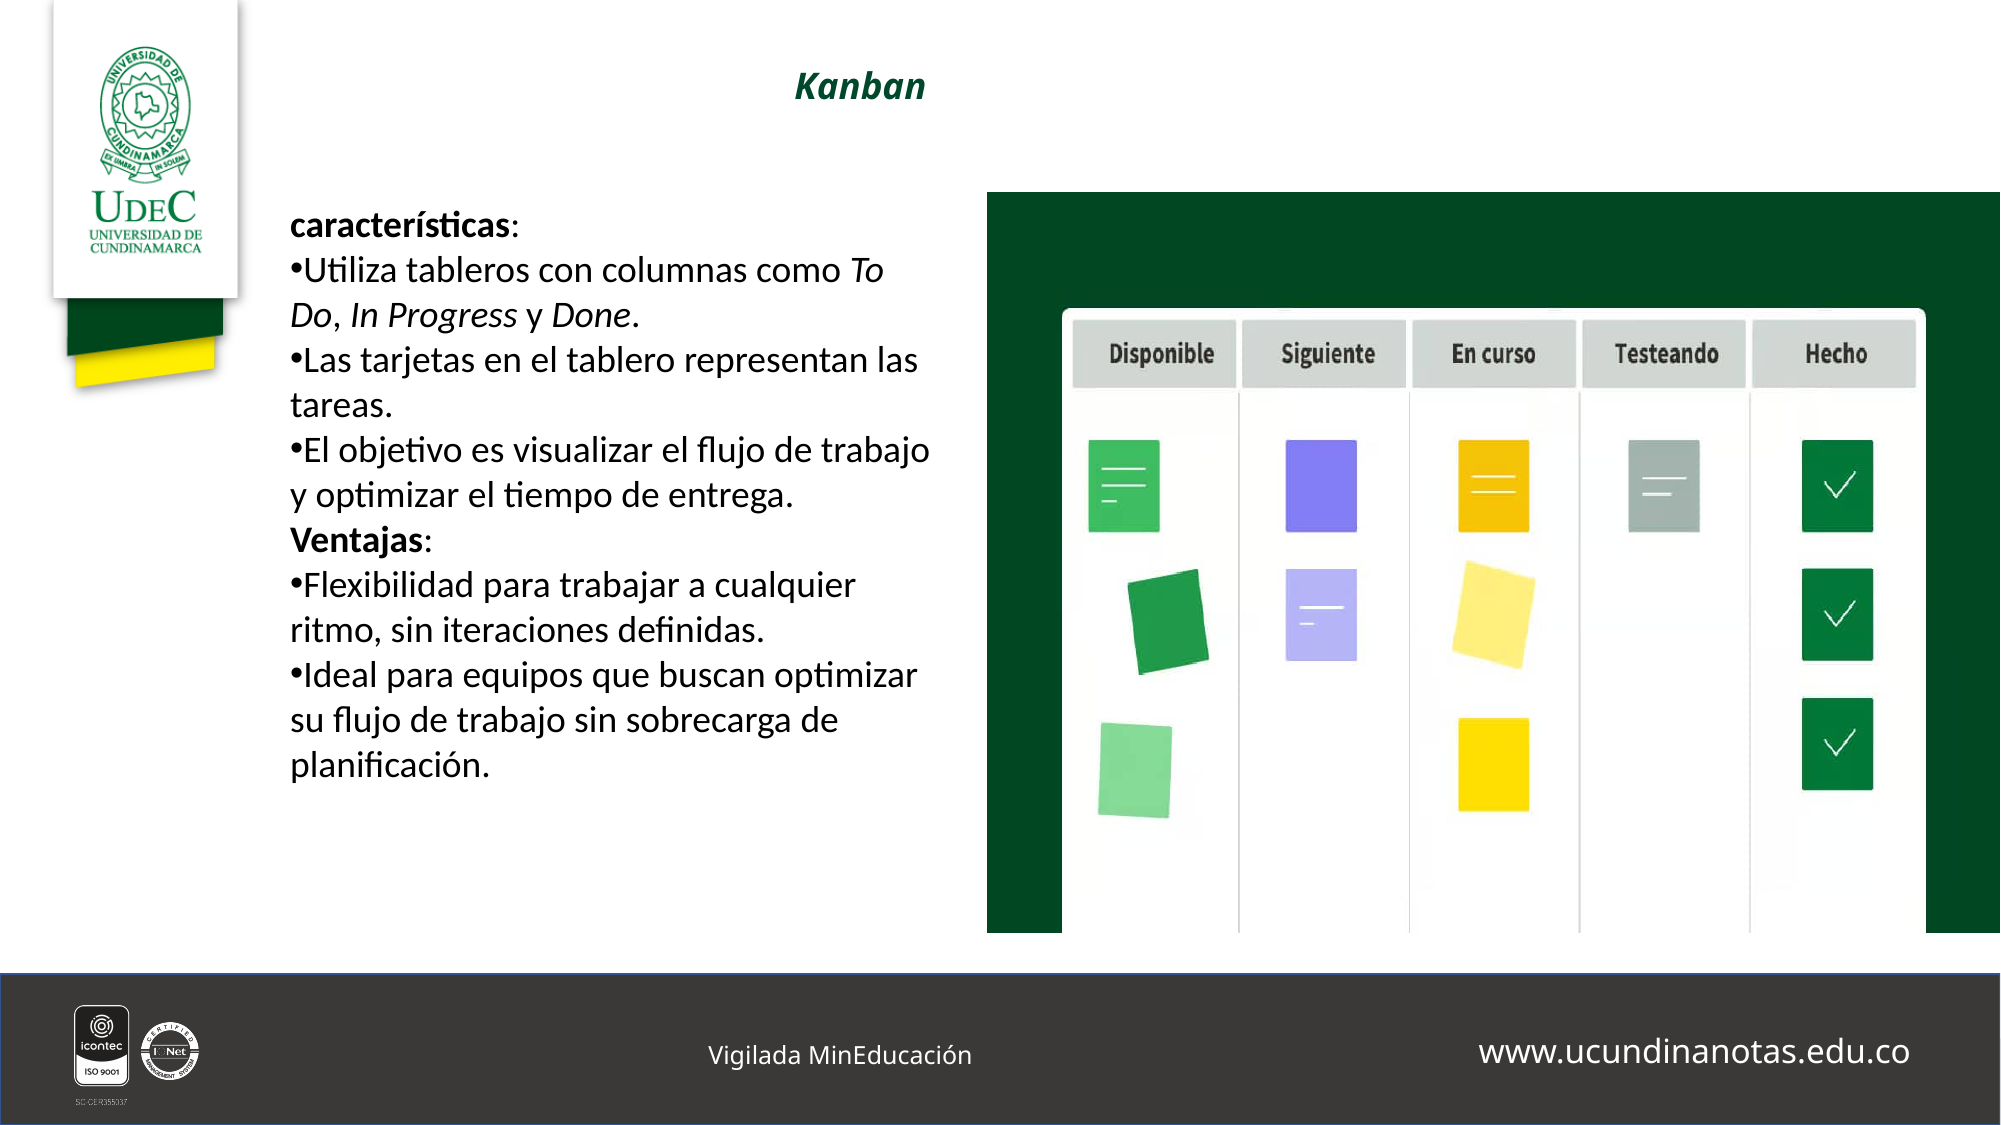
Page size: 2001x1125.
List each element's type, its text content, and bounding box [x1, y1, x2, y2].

title Kanban [779, 49, 1819, 115]
picture [74, 1005, 199, 1108]
text_box características: Utiliza tableros con columnas como To Do, In Progress y Done. Las tarjetas en el tablero representan las tareas. El objetivo es visualizar el flujo de trabajo y optimizar el tiempo de entrega. Ventajas: Flexibilidad para trabajar a cualquier ritmo, sin iteraciones definidas. Ideal para equipos que buscan optimizar su flujo de trabajo sin sobrecarga de planificación. [275, 192, 957, 792]
picture [0, 0, 2001, 973]
